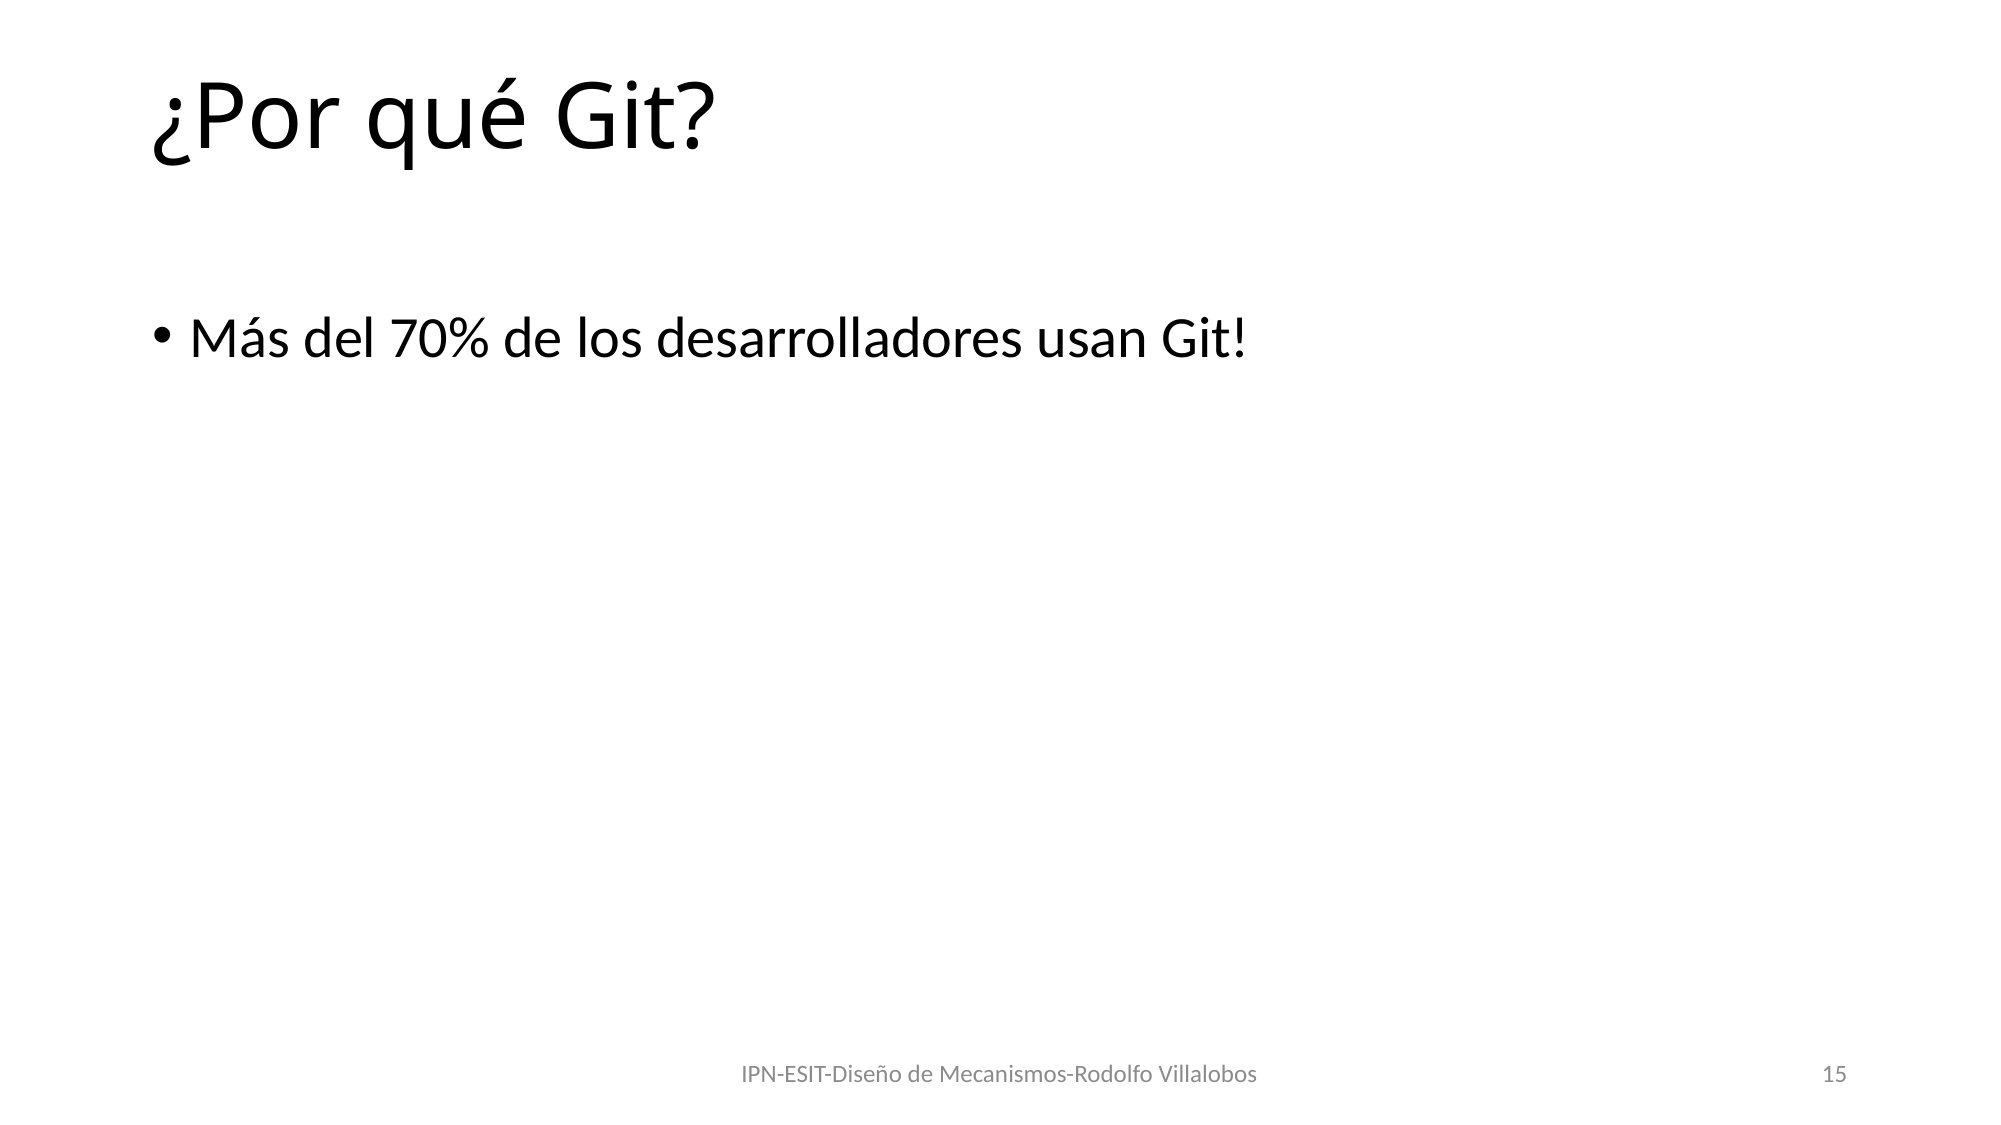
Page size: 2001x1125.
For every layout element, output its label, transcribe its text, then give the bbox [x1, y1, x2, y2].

title ¿Por qué Git? [137, 59, 1863, 278]
footer IPN-ESIT-Diseño de Mecanismos-Rodolfo Villalobos [662, 1042, 1338, 1103]
slide_number 15 [1412, 1042, 1863, 1103]
list Más del 70% de los desarrolladores usan Git! [137, 299, 1863, 1014]
